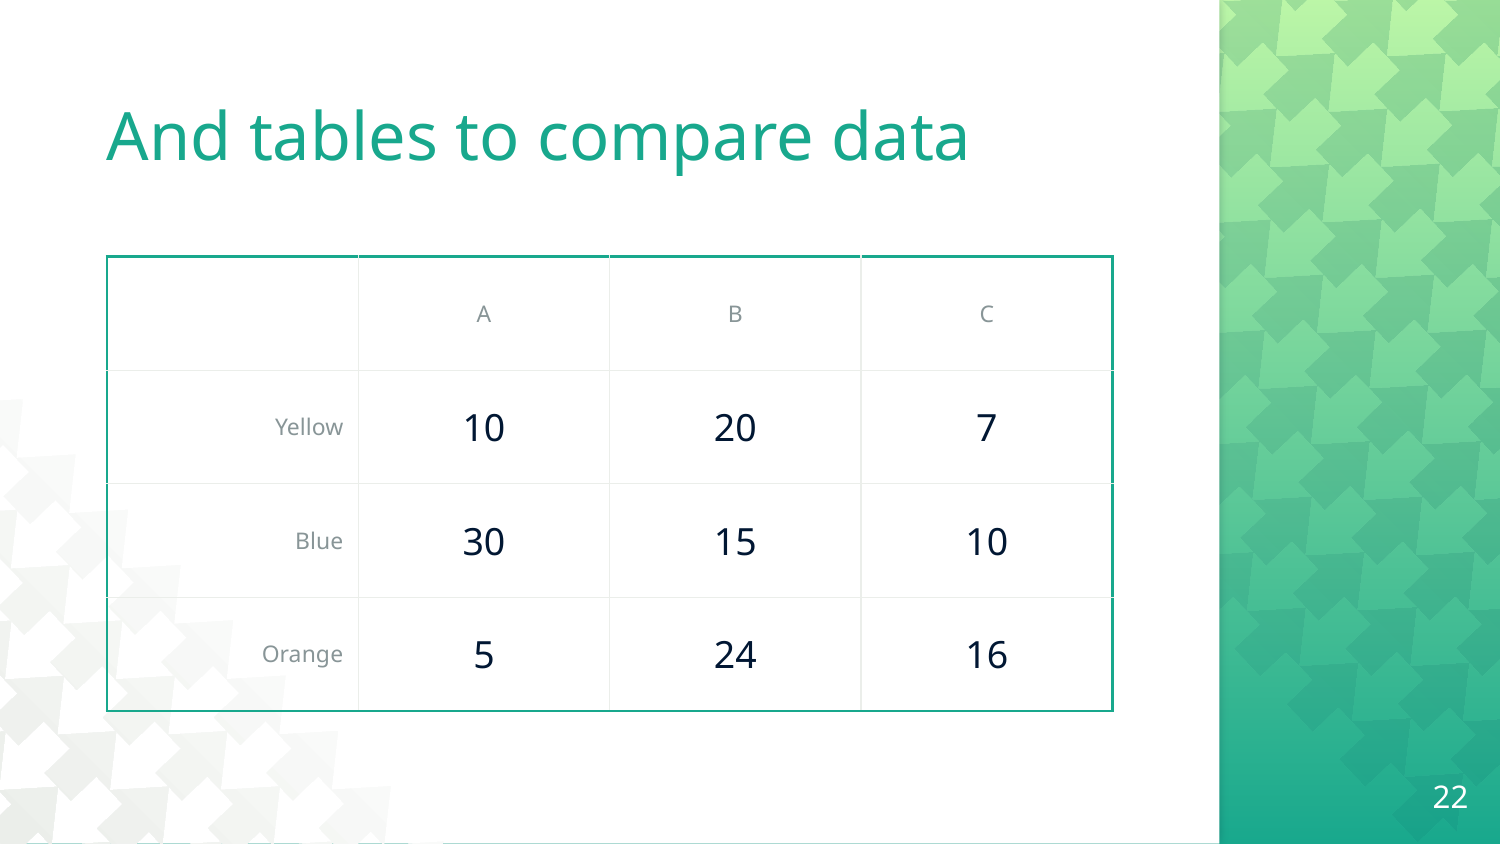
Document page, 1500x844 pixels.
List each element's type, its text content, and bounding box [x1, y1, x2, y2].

table_header B [610, 258, 860, 370]
table_cell Blue [108, 484, 358, 597]
title And tables to compare data [106, 103, 1113, 175]
table_cell 10 [862, 484, 1111, 597]
table_header C [862, 258, 1111, 370]
table_cell Orange [108, 598, 358, 710]
table_cell 10 [359, 371, 609, 483]
table_cell 24 [610, 598, 860, 710]
table_cell 5 [359, 598, 609, 710]
table_header A [359, 258, 609, 370]
table_header [108, 258, 358, 370]
table_cell 15 [610, 484, 860, 597]
table_cell 7 [862, 371, 1111, 483]
slide_number 22 [1378, 766, 1469, 832]
table_cell 30 [359, 484, 609, 597]
table_cell 20 [610, 371, 860, 483]
table_cell 16 [862, 598, 1111, 710]
table_cell Yellow [108, 371, 358, 483]
